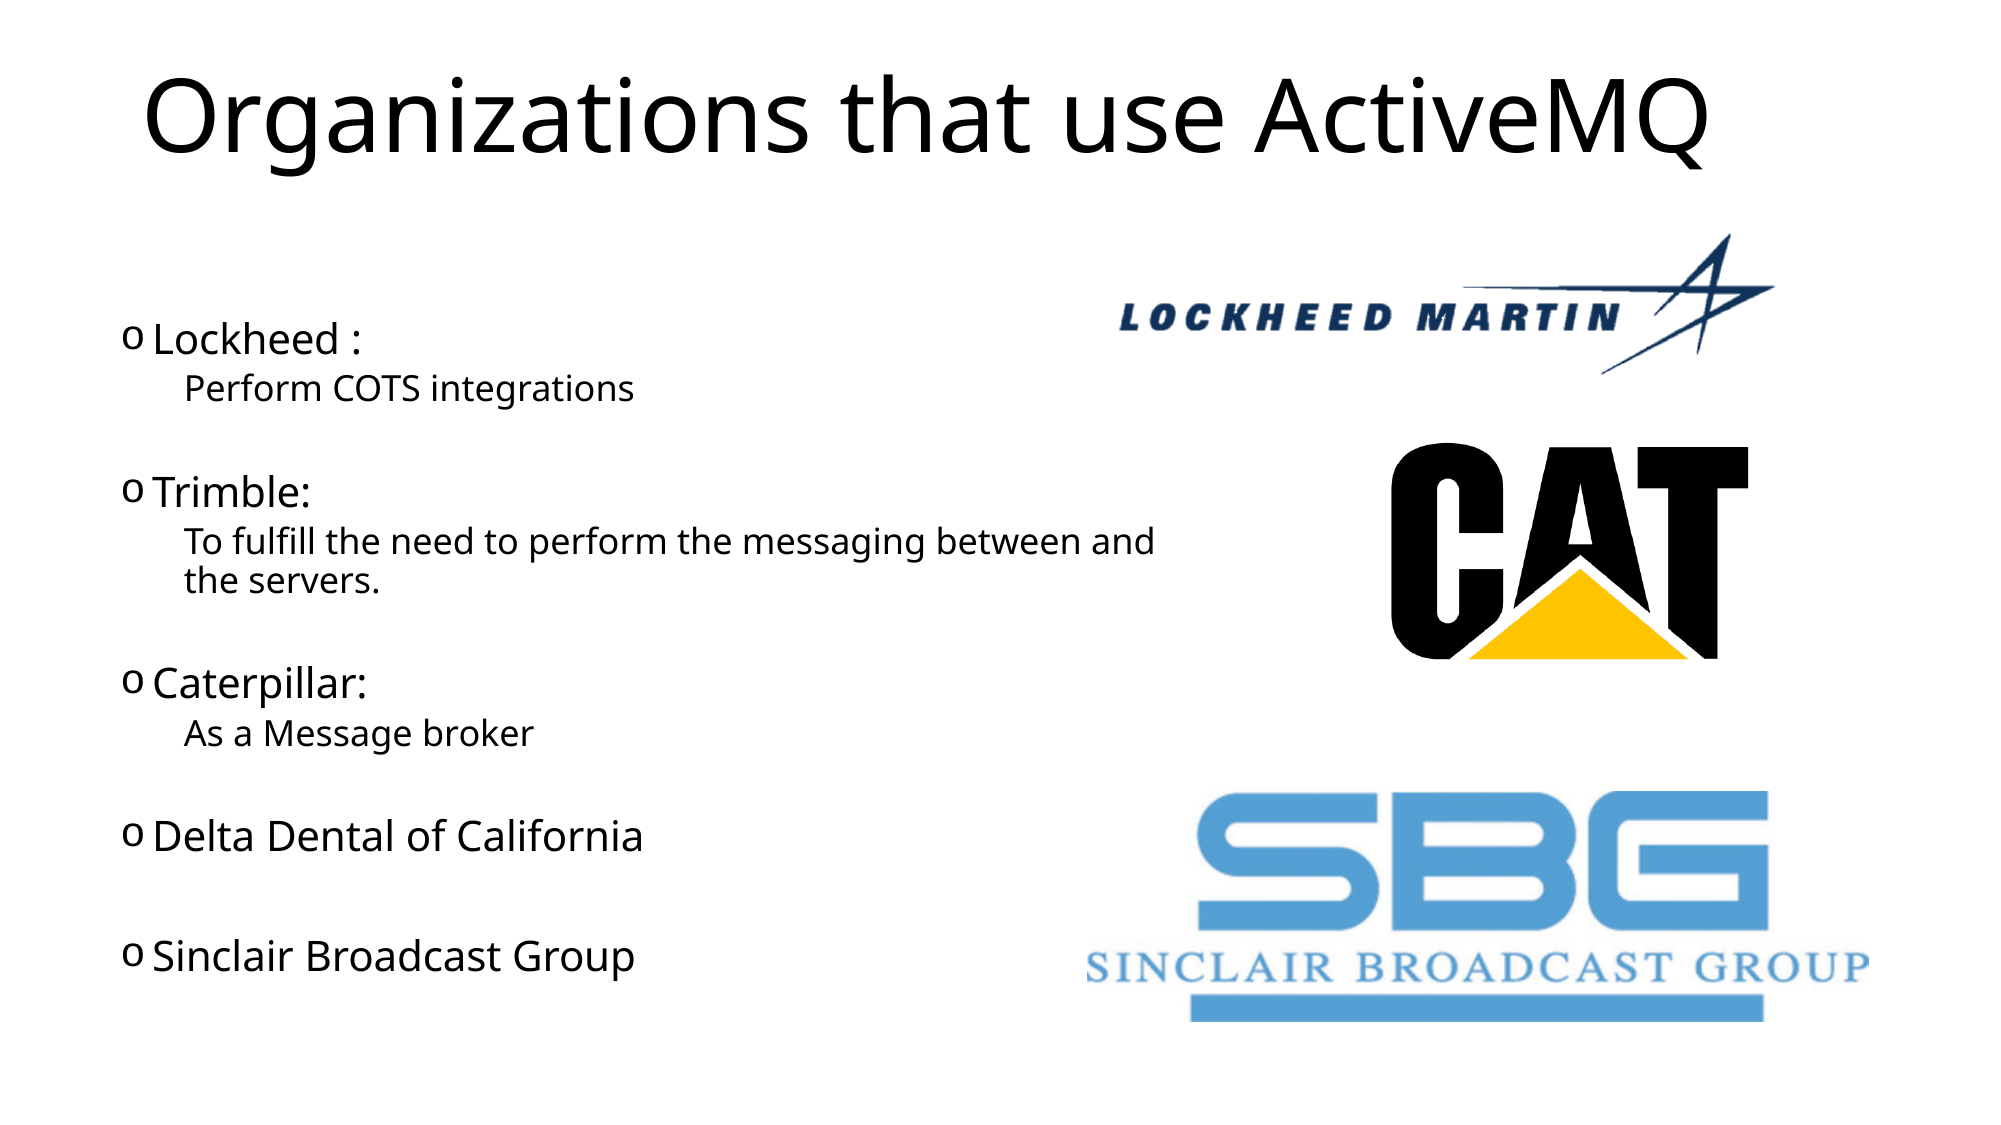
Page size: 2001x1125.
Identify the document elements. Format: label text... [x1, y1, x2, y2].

picture [1119, 128, 1895, 712]
picture [1087, 791, 1869, 1022]
title Organizations that use ActiveMQ [126, 0, 1809, 238]
list Lockheed : Perform COTS integrations Trimble: To fulfill the need to perform the messaging between and the servers. Caterpillar: As a Message broker Delta Dental of California Sinclair Broadcast Group [105, 310, 1212, 1104]
